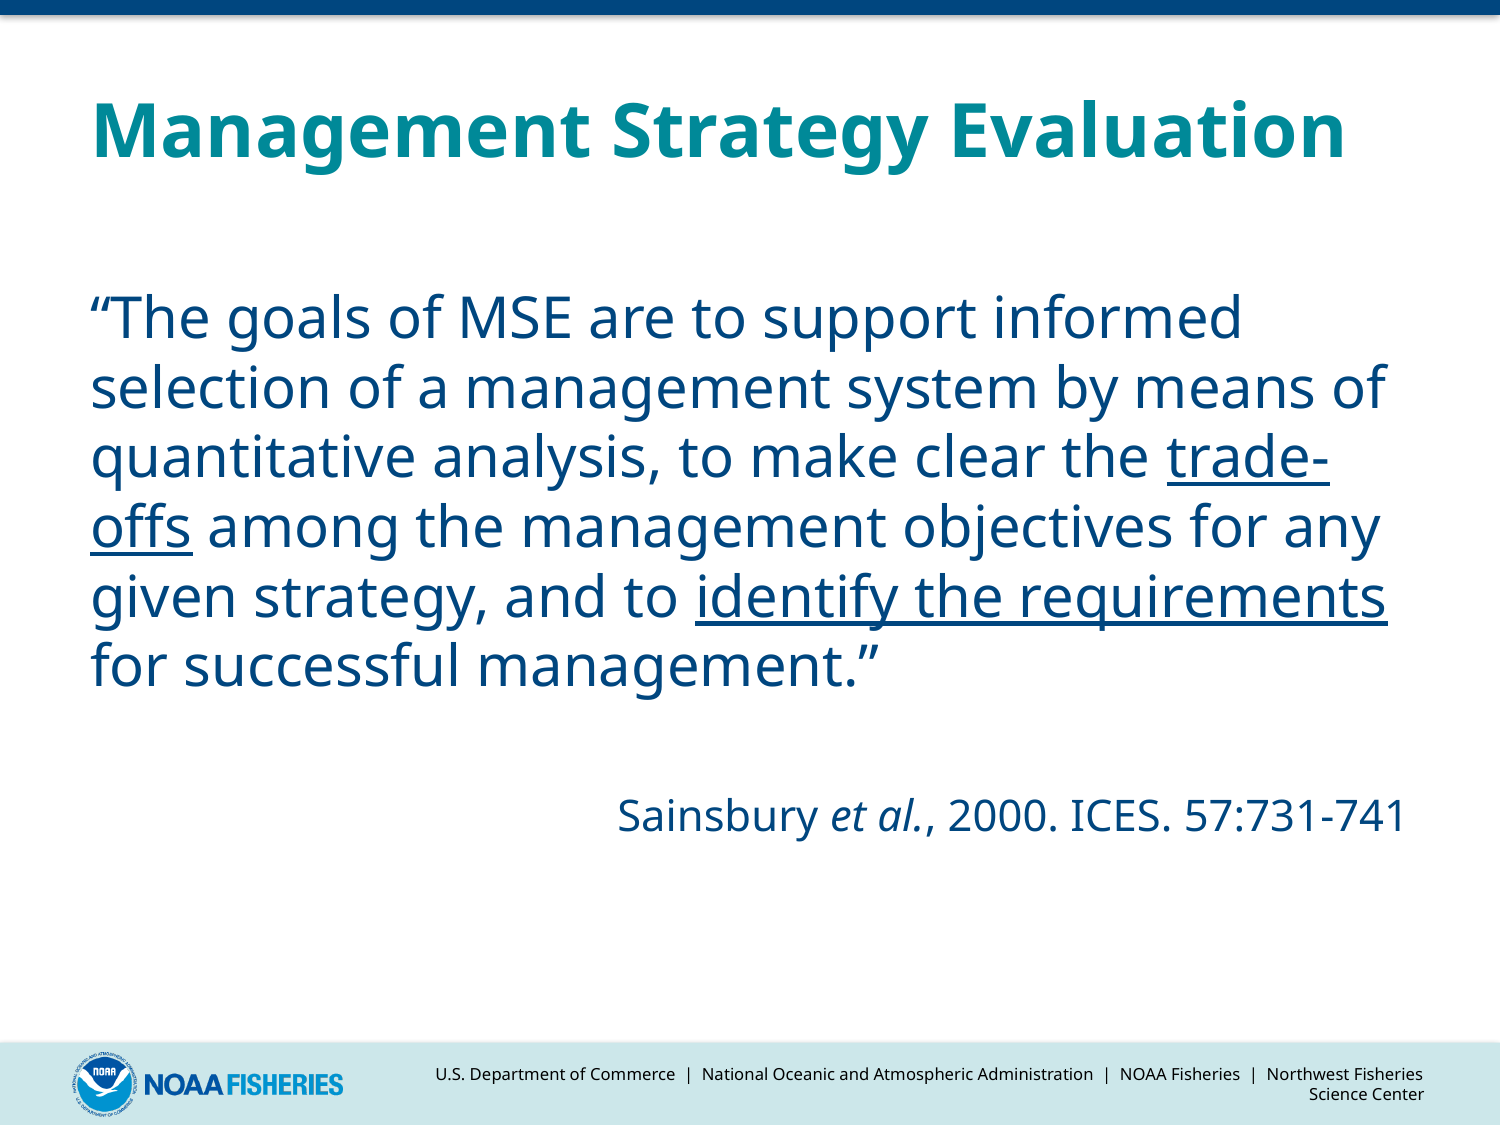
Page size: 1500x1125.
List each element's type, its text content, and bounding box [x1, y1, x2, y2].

picture [335, 1078, 343, 1085]
picture [72, 1052, 343, 1117]
list “The goals of MSE are to support informed selection of a management system by means of quantitative analysis, to make clear the trade-offs among the management objectives for any given strategy, and to identify the requirements for successful management.” Sainsbury et al., 2000. ICES. 57:731-741 [75, 273, 1425, 850]
slide_number U.S. Department of Commerce | National Oceanic and Atmospheric Administration | NOAA Fisheries | Northwest Fisheries Science Center [375, 1042, 1425, 1125]
title Management Strategy Evaluation [75, 75, 1425, 186]
